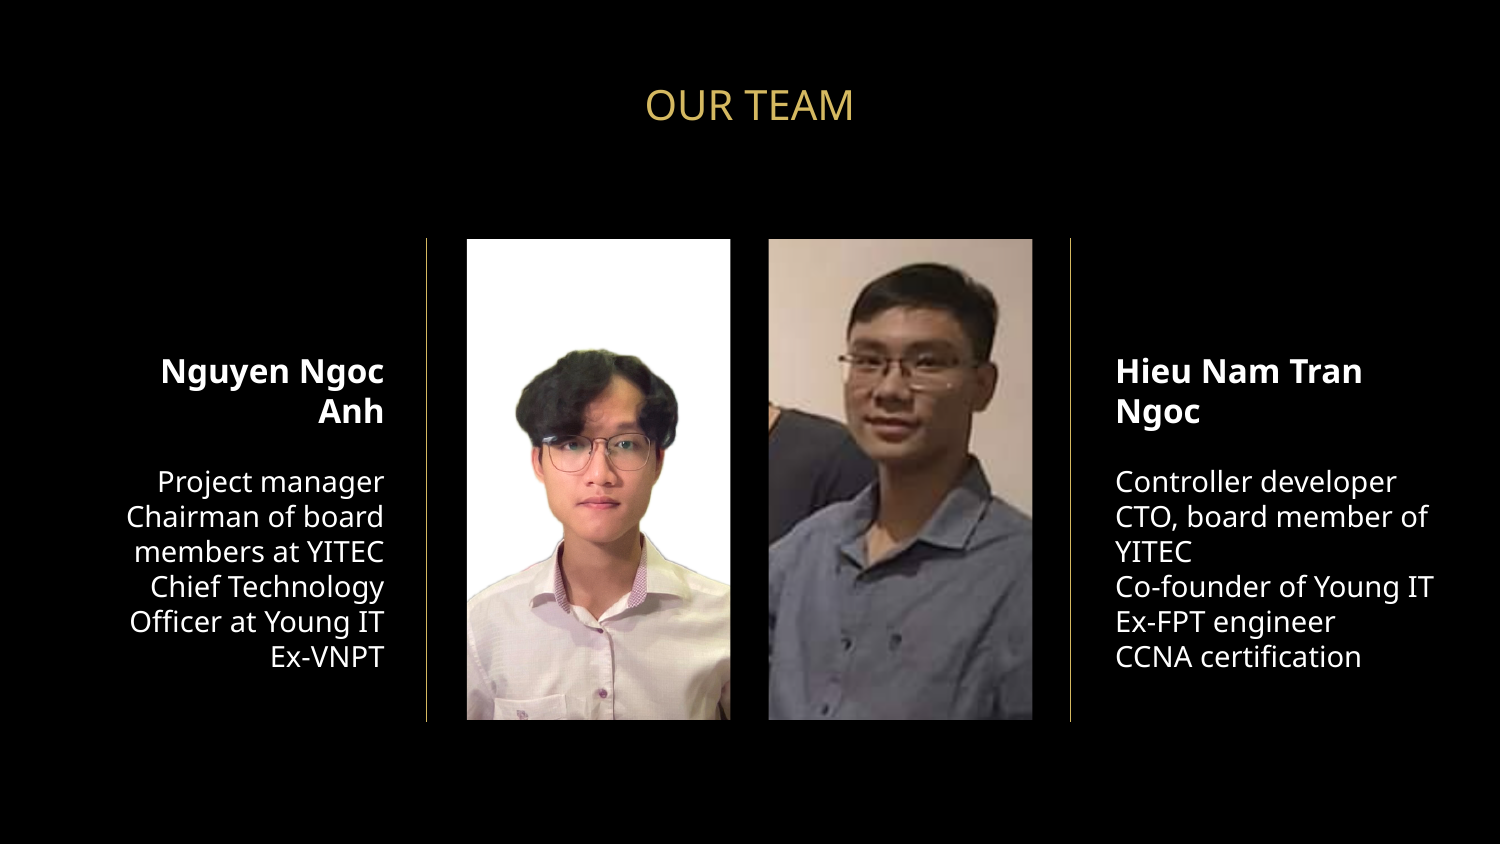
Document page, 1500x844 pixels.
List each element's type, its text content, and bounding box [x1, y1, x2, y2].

title Hieu Nam Tran Ngoc [1100, 352, 1405, 445]
title OUR TEAM [519, 60, 981, 144]
subtitle Project manager Chairman of board members at YITEC Chief Technology Officer at Young IT Ex-VNPT [94, 546, 400, 689]
title Nguyen Ngoc Anh [94, 352, 400, 445]
subtitle Controller developer CTO, board member of YITEC Co-founder of Young IT Ex-FPT engineer CCNA certification [1100, 454, 1463, 689]
picture [768, 239, 1033, 721]
picture [466, 239, 731, 721]
